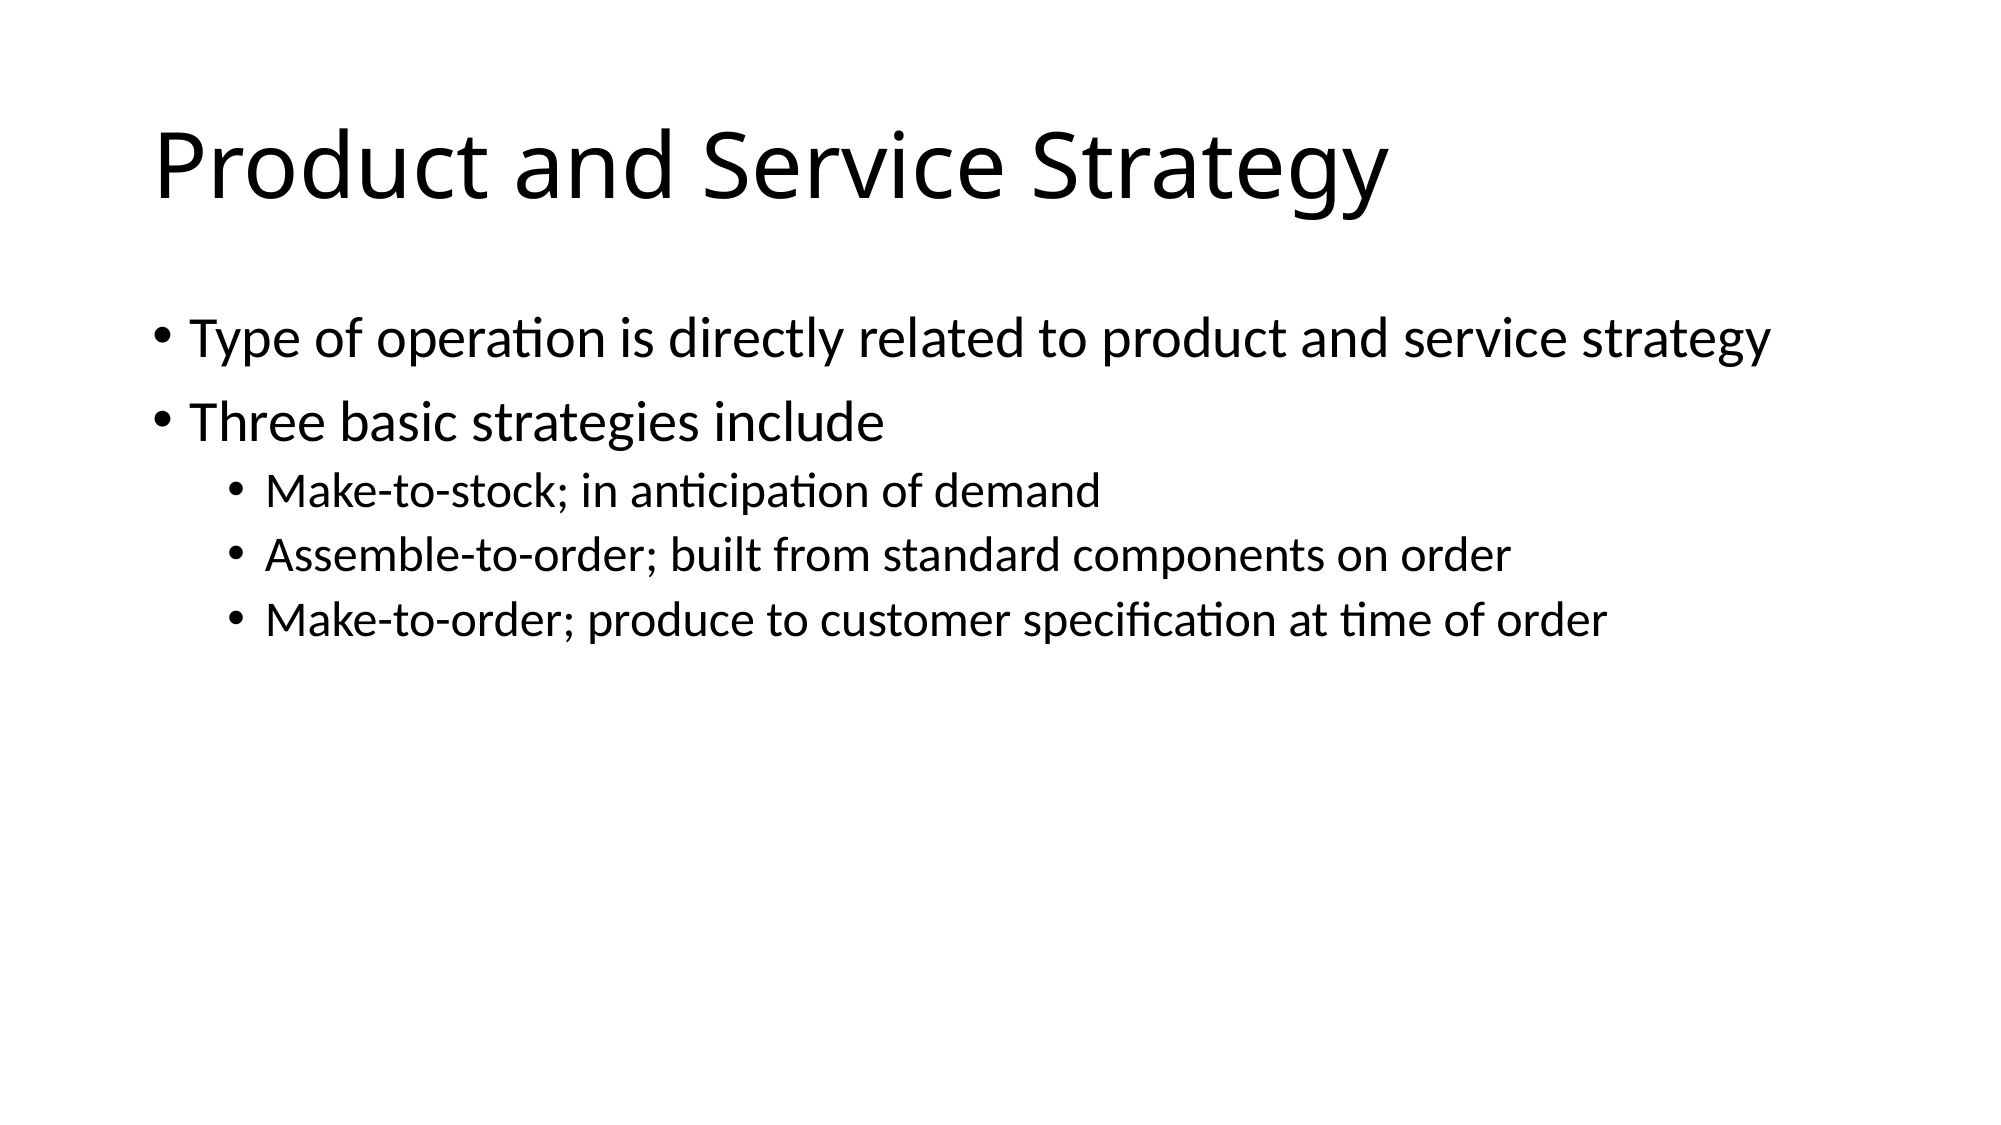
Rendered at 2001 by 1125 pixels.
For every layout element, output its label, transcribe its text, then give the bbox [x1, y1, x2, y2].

title Product and Service Strategy [137, 59, 1863, 278]
list Type of operation is directly related to product and service strategy Three basic strategies include Make-to-stock; in anticipation of demand Assemble-to-order; built from standard components on order Make-to-order; produce to customer specification at time of order [137, 299, 1863, 1014]
